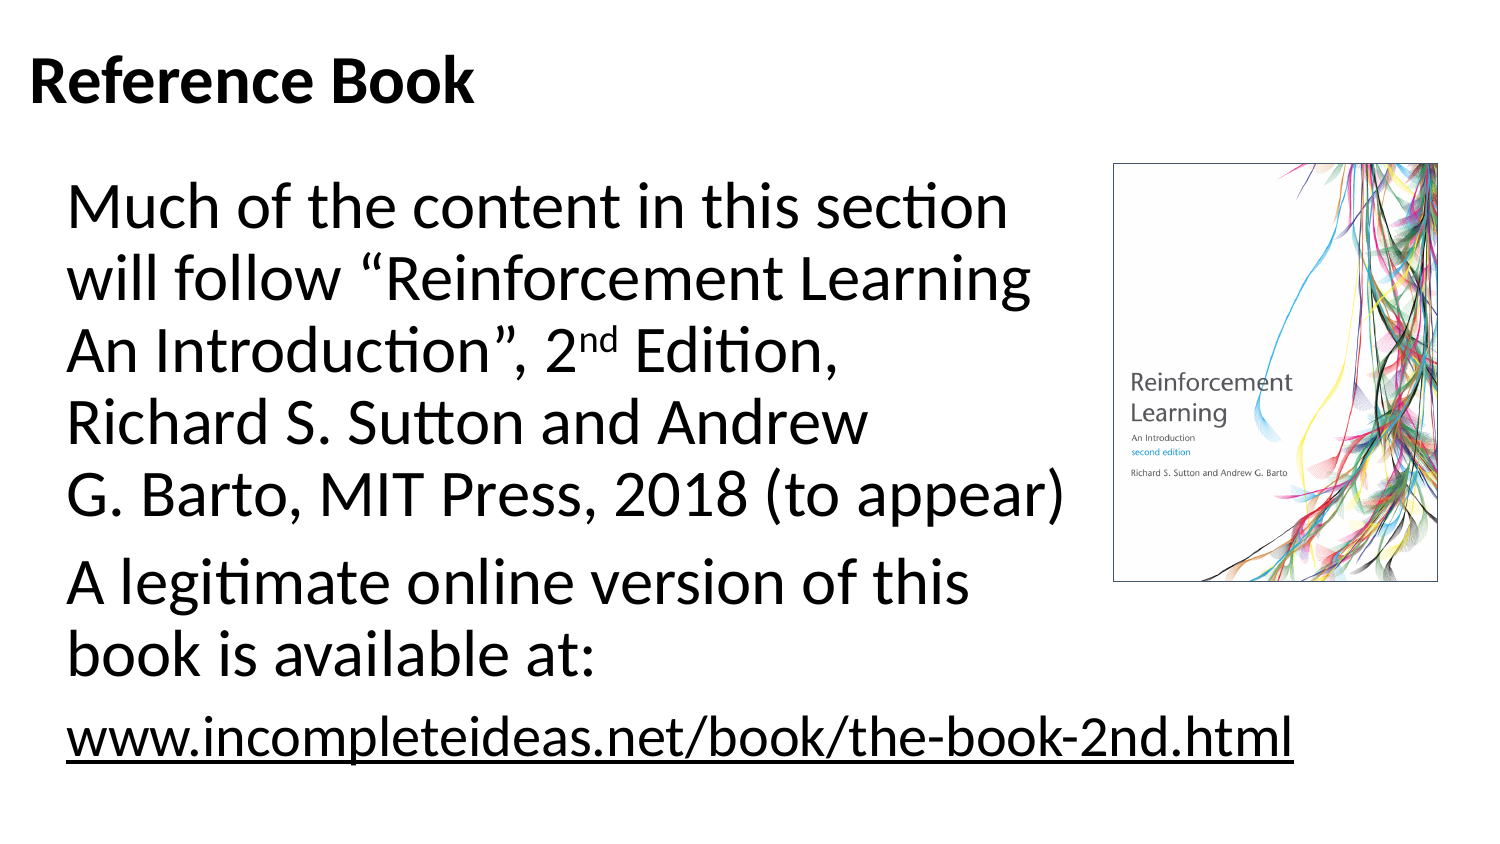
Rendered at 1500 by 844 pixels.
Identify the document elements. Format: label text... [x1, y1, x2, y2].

picture [1113, 163, 1438, 582]
title Reference Book [0, 0, 1294, 164]
list Much of the content in this section will follow “Reinforcement Learning An Introduction”, 2nd Edition, Richard S. Sutton and Andrew G. Barto, MIT Press, 2018 (to appear) A legitimate online version of this book is available at: www.incompleteideas.net/book/the-book-2nd.html [51, 163, 1456, 809]
